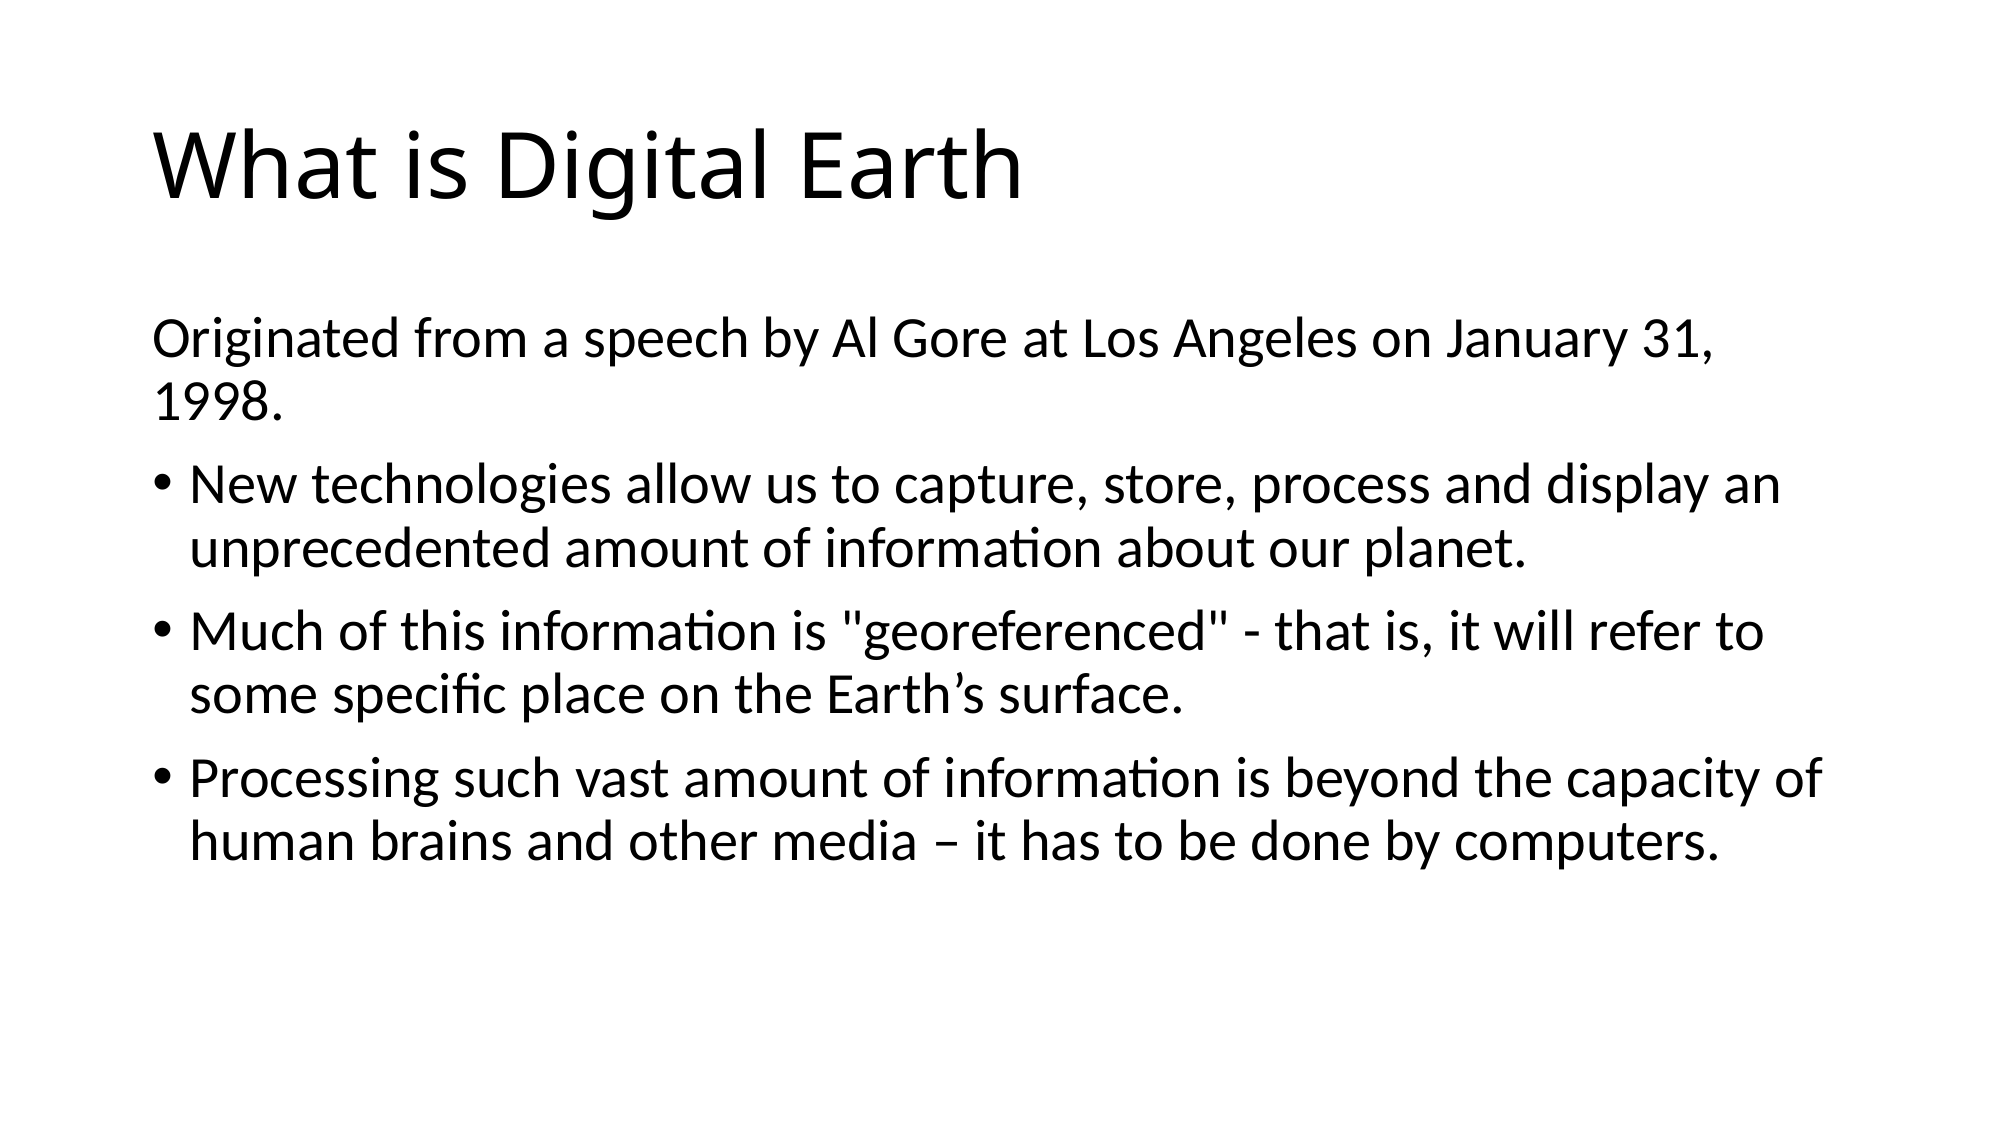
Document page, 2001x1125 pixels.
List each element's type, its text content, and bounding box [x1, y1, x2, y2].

title What is Digital Earth [137, 59, 1863, 278]
list Originated from a speech by Al Gore at Los Angeles on January 31, 1998. New technologies allow us to capture, store, process and display an unprecedented amount of information about our planet. Much of this information is "georeferenced" - that is, it will refer to some specific place on the Earth’s surface. Processing such vast amount of information is beyond the capacity of human brains and other media – it has to be done by computers. [137, 299, 1863, 1014]
